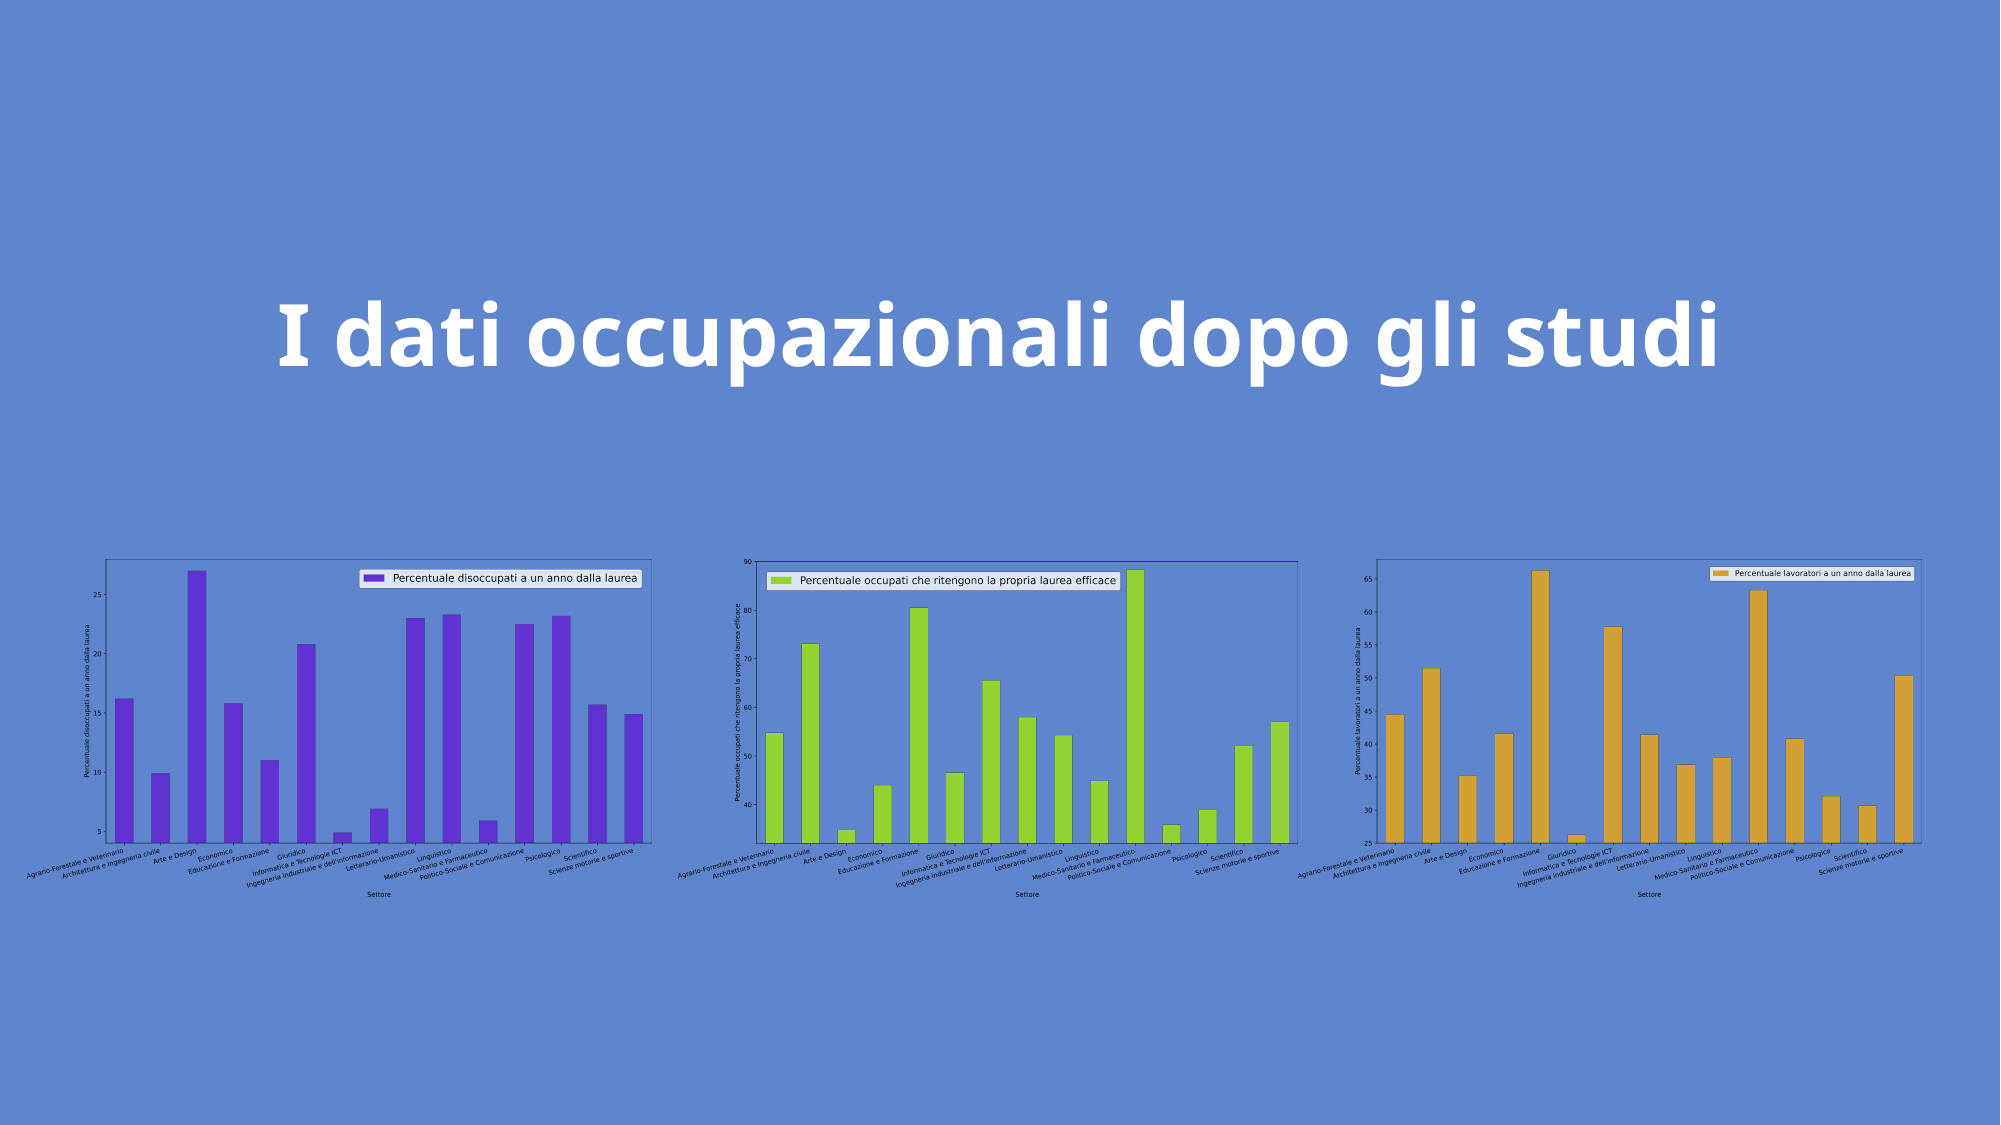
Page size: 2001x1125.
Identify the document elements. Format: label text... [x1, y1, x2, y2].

title I dati occupazionali dopo gli studi [249, 227, 1750, 393]
picture [677, 559, 1922, 898]
picture [26, 559, 652, 898]
